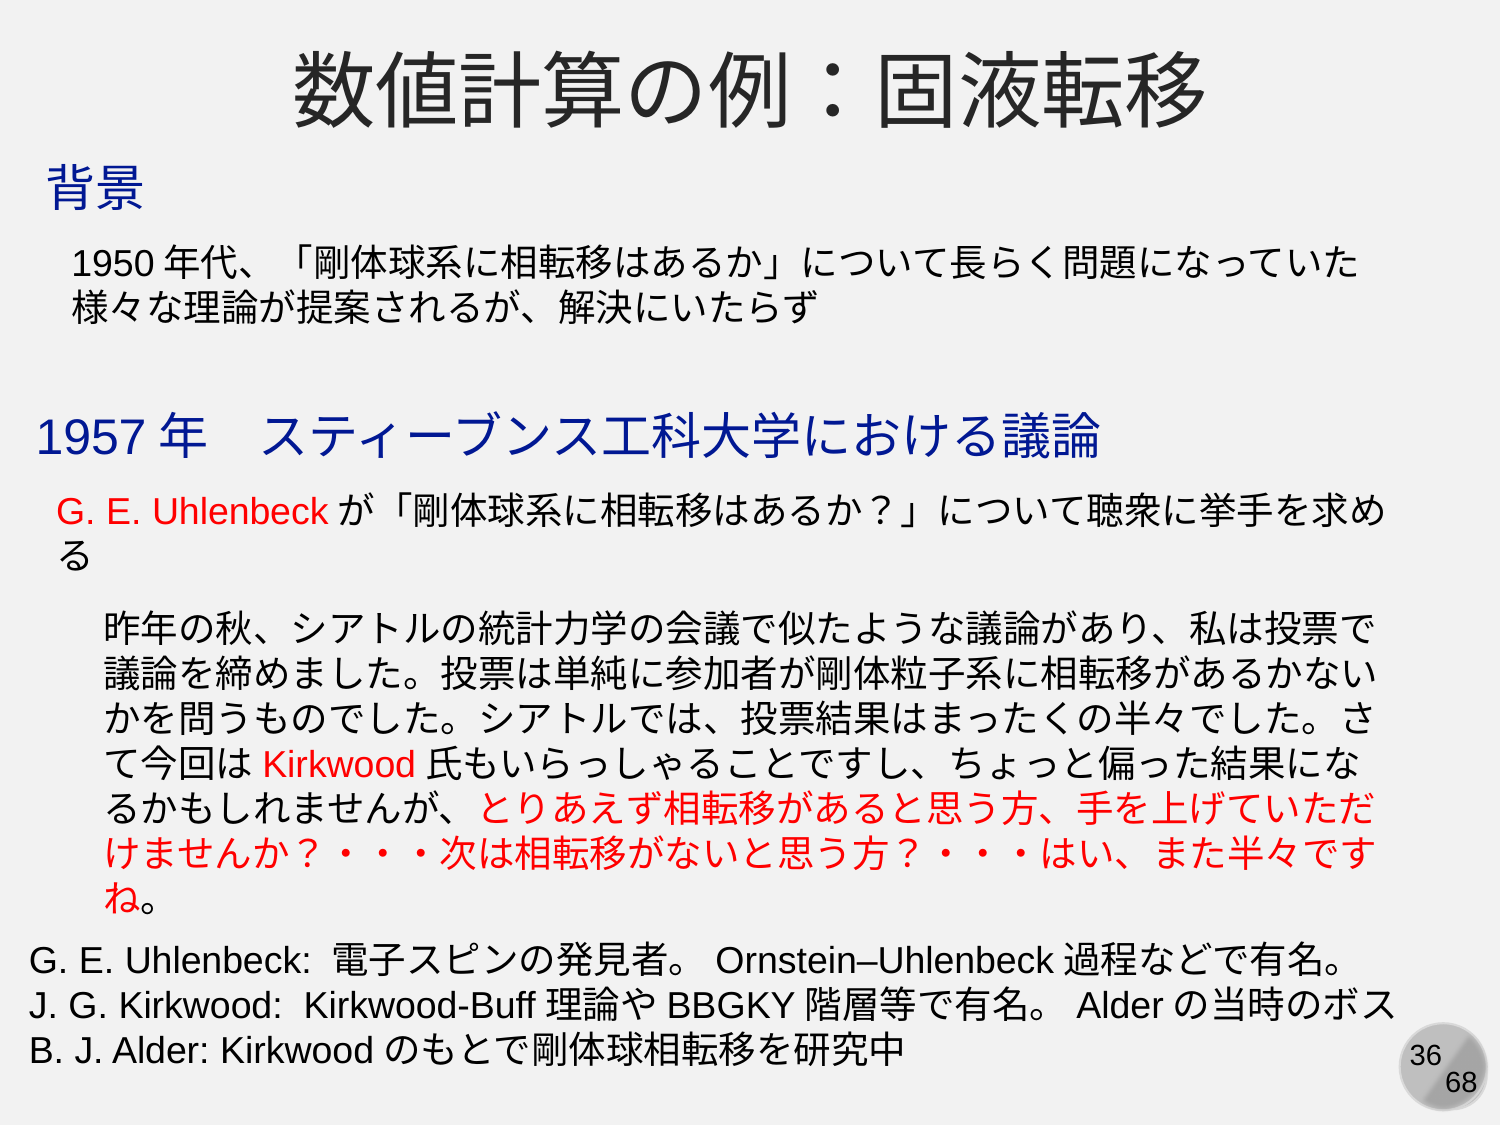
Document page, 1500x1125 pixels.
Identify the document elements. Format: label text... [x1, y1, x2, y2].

list 数値計算の例：固液転移 [0, 31, 1500, 155]
text_box G. E. Uhlenbeck: 電子スピンの発見者。Ornstein–Uhlenbeck過程などで有名。 J. G. Kirkwood: Kirkwood-Buff理論やBBGKY階層等で有名。Alderの当時のボス B. J. Alder: Kirkwoodのもとで剛体球相転移を研究中 [13, 928, 1413, 1079]
text_box 1950年代、「剛体球系に相転移はあるか」について長らく問題になっていた 様々な理論が提案されるが、解決にいたらず [56, 231, 1376, 337]
text_box 昨年の秋、シアトルの統計力学の会議で似たような議論があり、私は投票で議論を締めました。投票は単純に参加者が剛体粒子系に相転移があるかないかを問うものでした。シアトルでは、投票結果はまったくの半々でした。さて今回はKirkwood氏もいらっしゃることですし、ちょっと偏った結果になるかもしれませんが、とりあえず相転移があると思う方、手を上げていただけませんか？・・・次は相転移がないと思う方？・・・はい、また半々ですね。 [88, 597, 1400, 928]
text_box 1957年 スティーブンス工科大学における議論 [20, 397, 1117, 472]
text_box G. E. Uhlenbeckが「剛体球系に相転移はあるか？」について聴衆に挙手を求める [41, 479, 1436, 585]
text_box 背景 [30, 148, 160, 224]
